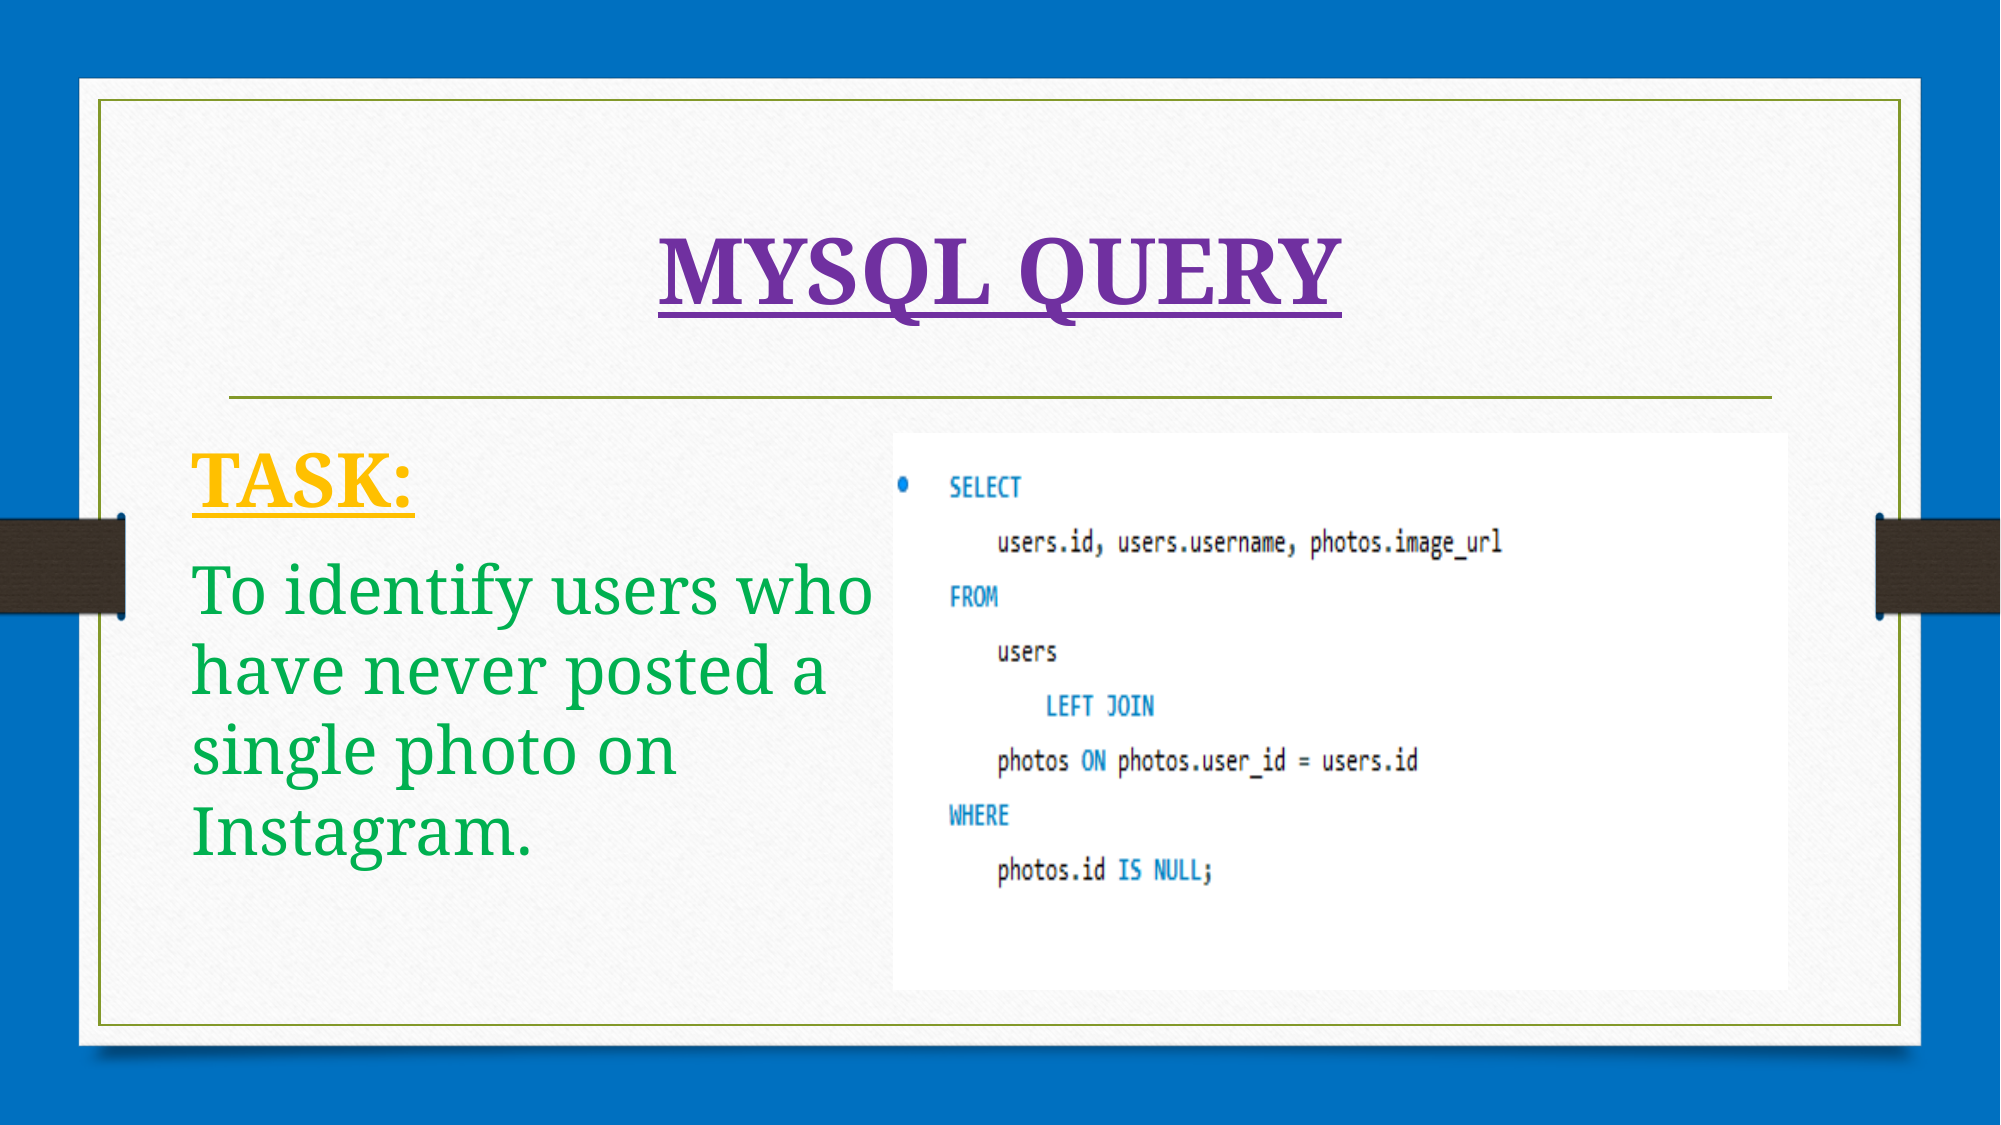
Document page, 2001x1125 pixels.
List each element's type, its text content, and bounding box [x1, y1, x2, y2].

title MYSQL QUERY [212, 161, 1788, 375]
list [892, 433, 1788, 991]
picture [0, 0, 2001, 1125]
text_box TASK: To identify users who have never posted a single photo on Instagram. [176, 424, 896, 998]
